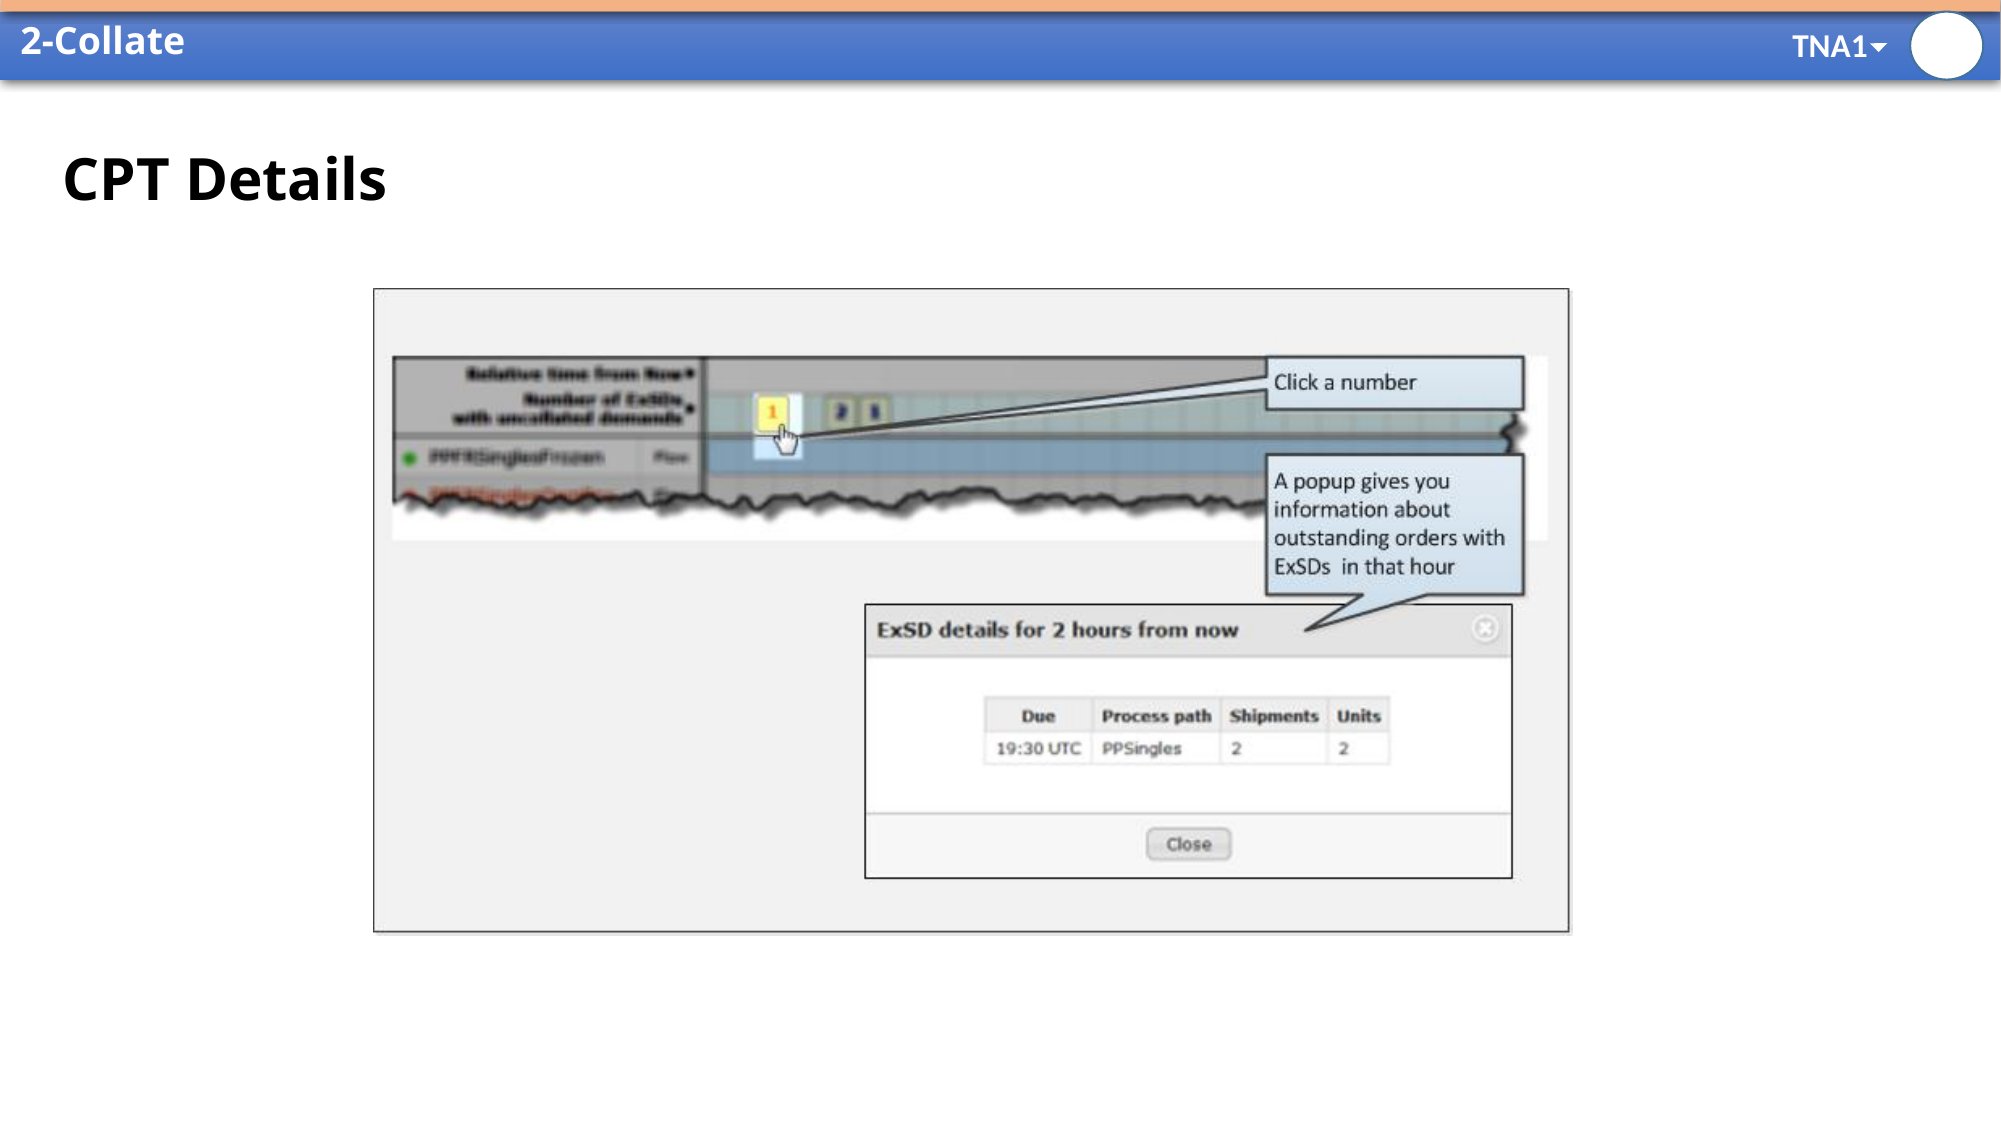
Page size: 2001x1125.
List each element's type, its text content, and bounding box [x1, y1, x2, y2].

text_box CPT Details [47, 114, 1466, 248]
picture [372, 288, 1573, 936]
title 2-Collate [5, 11, 1731, 74]
